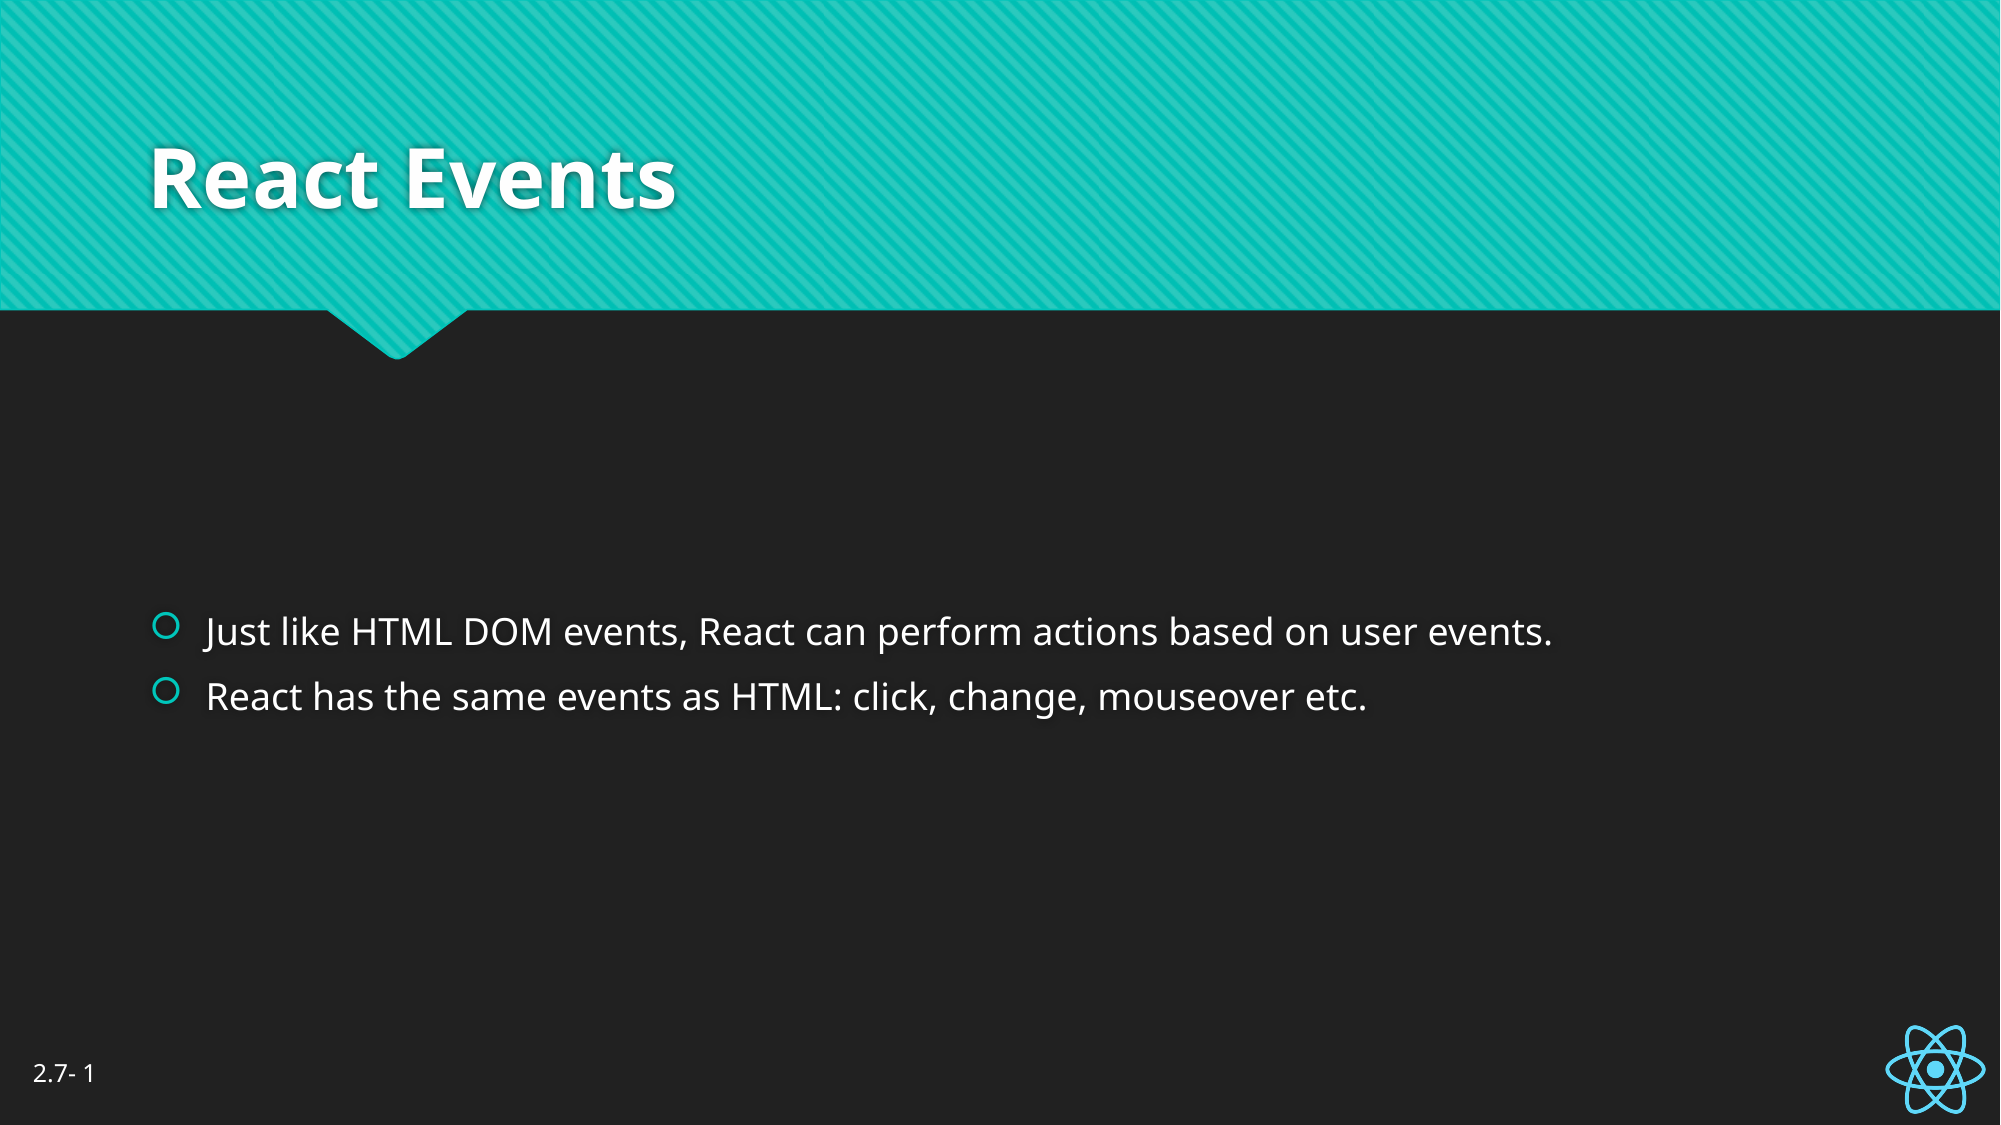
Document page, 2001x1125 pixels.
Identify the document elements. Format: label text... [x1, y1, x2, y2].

text_box 2.7- 1 [13, 1050, 116, 1095]
picture [1883, 1024, 1987, 1114]
list Just like HTML DOM events, React can perform actions based on user events. React has the same events as HTML: click, change, mouseover etc. [134, 364, 1866, 962]
title React Events [132, 73, 1868, 233]
